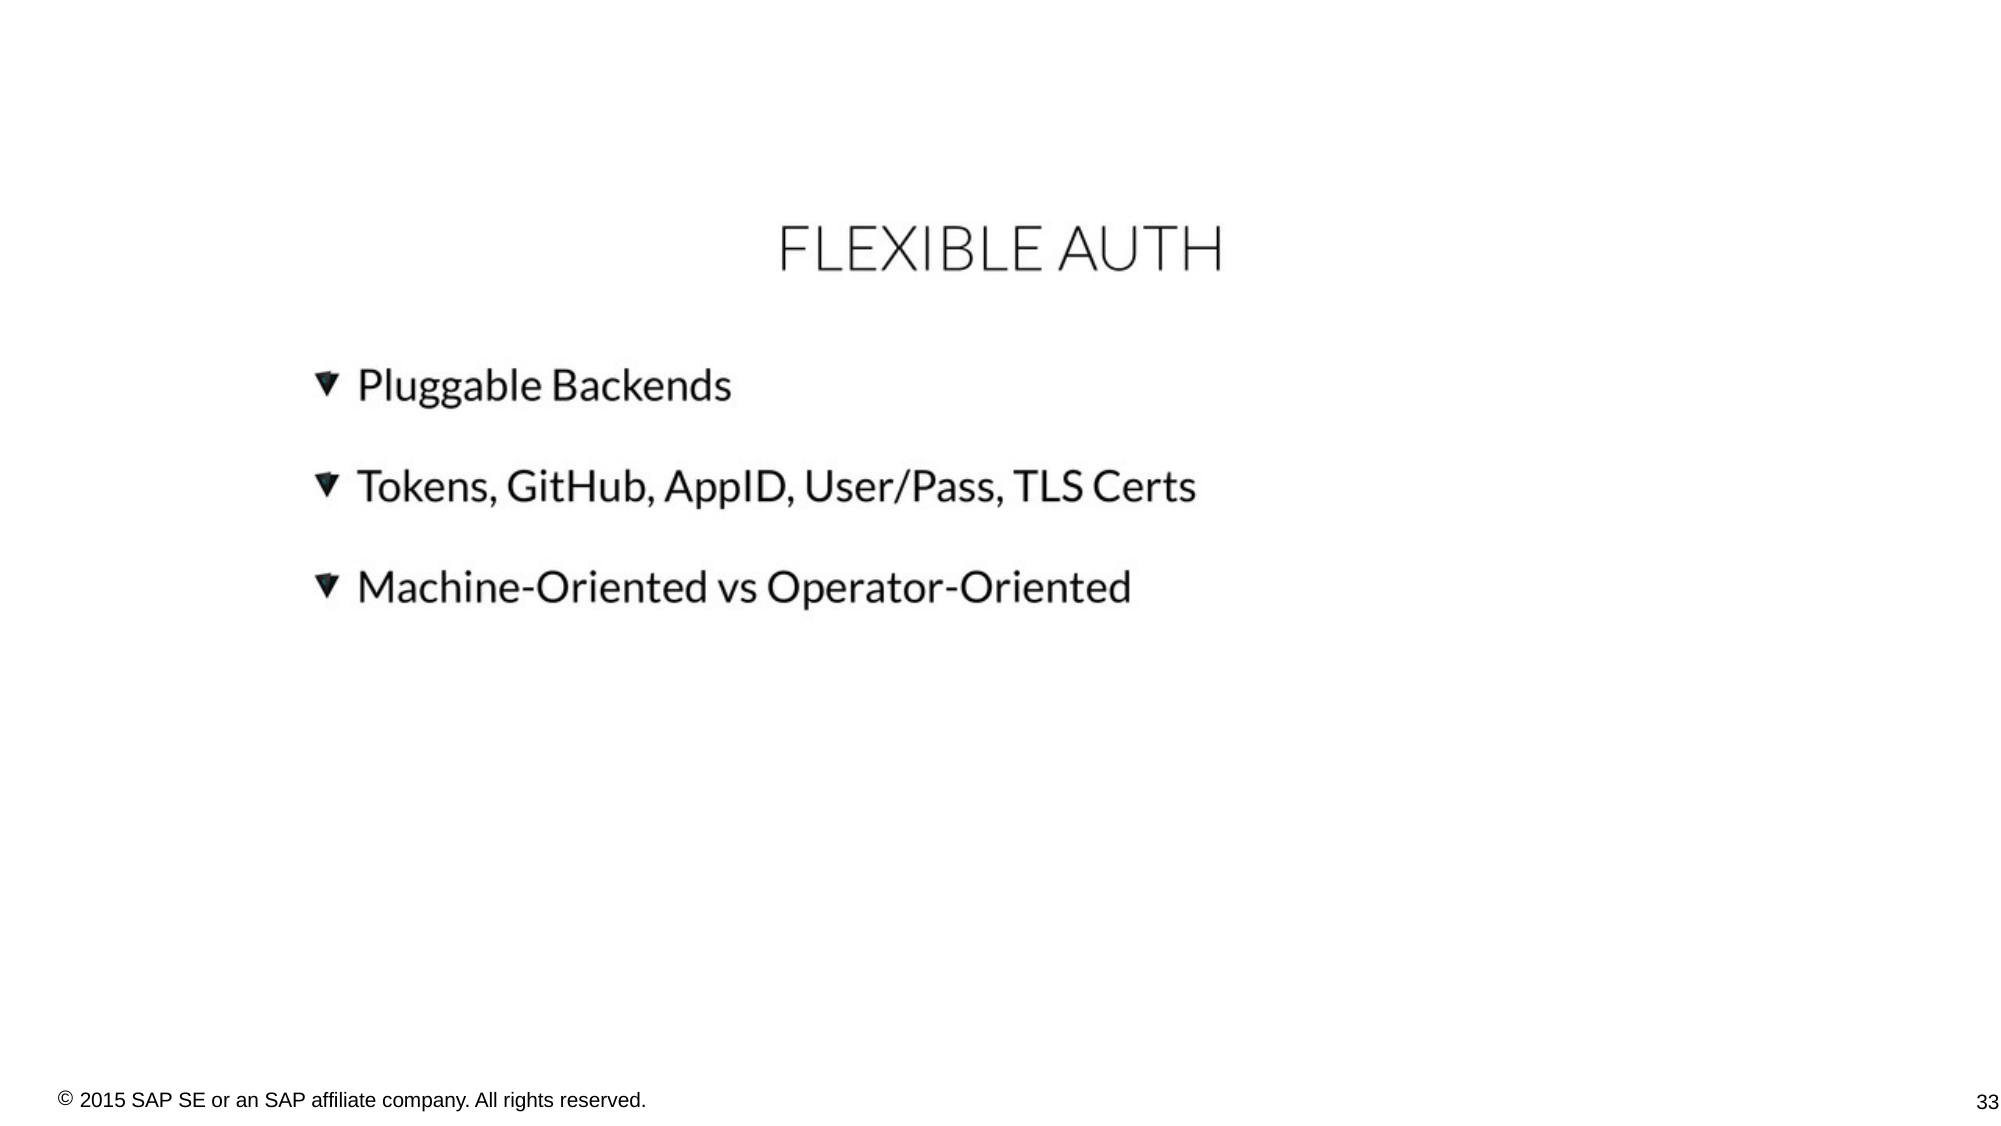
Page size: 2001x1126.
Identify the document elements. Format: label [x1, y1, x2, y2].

picture [214, 126, 1786, 999]
